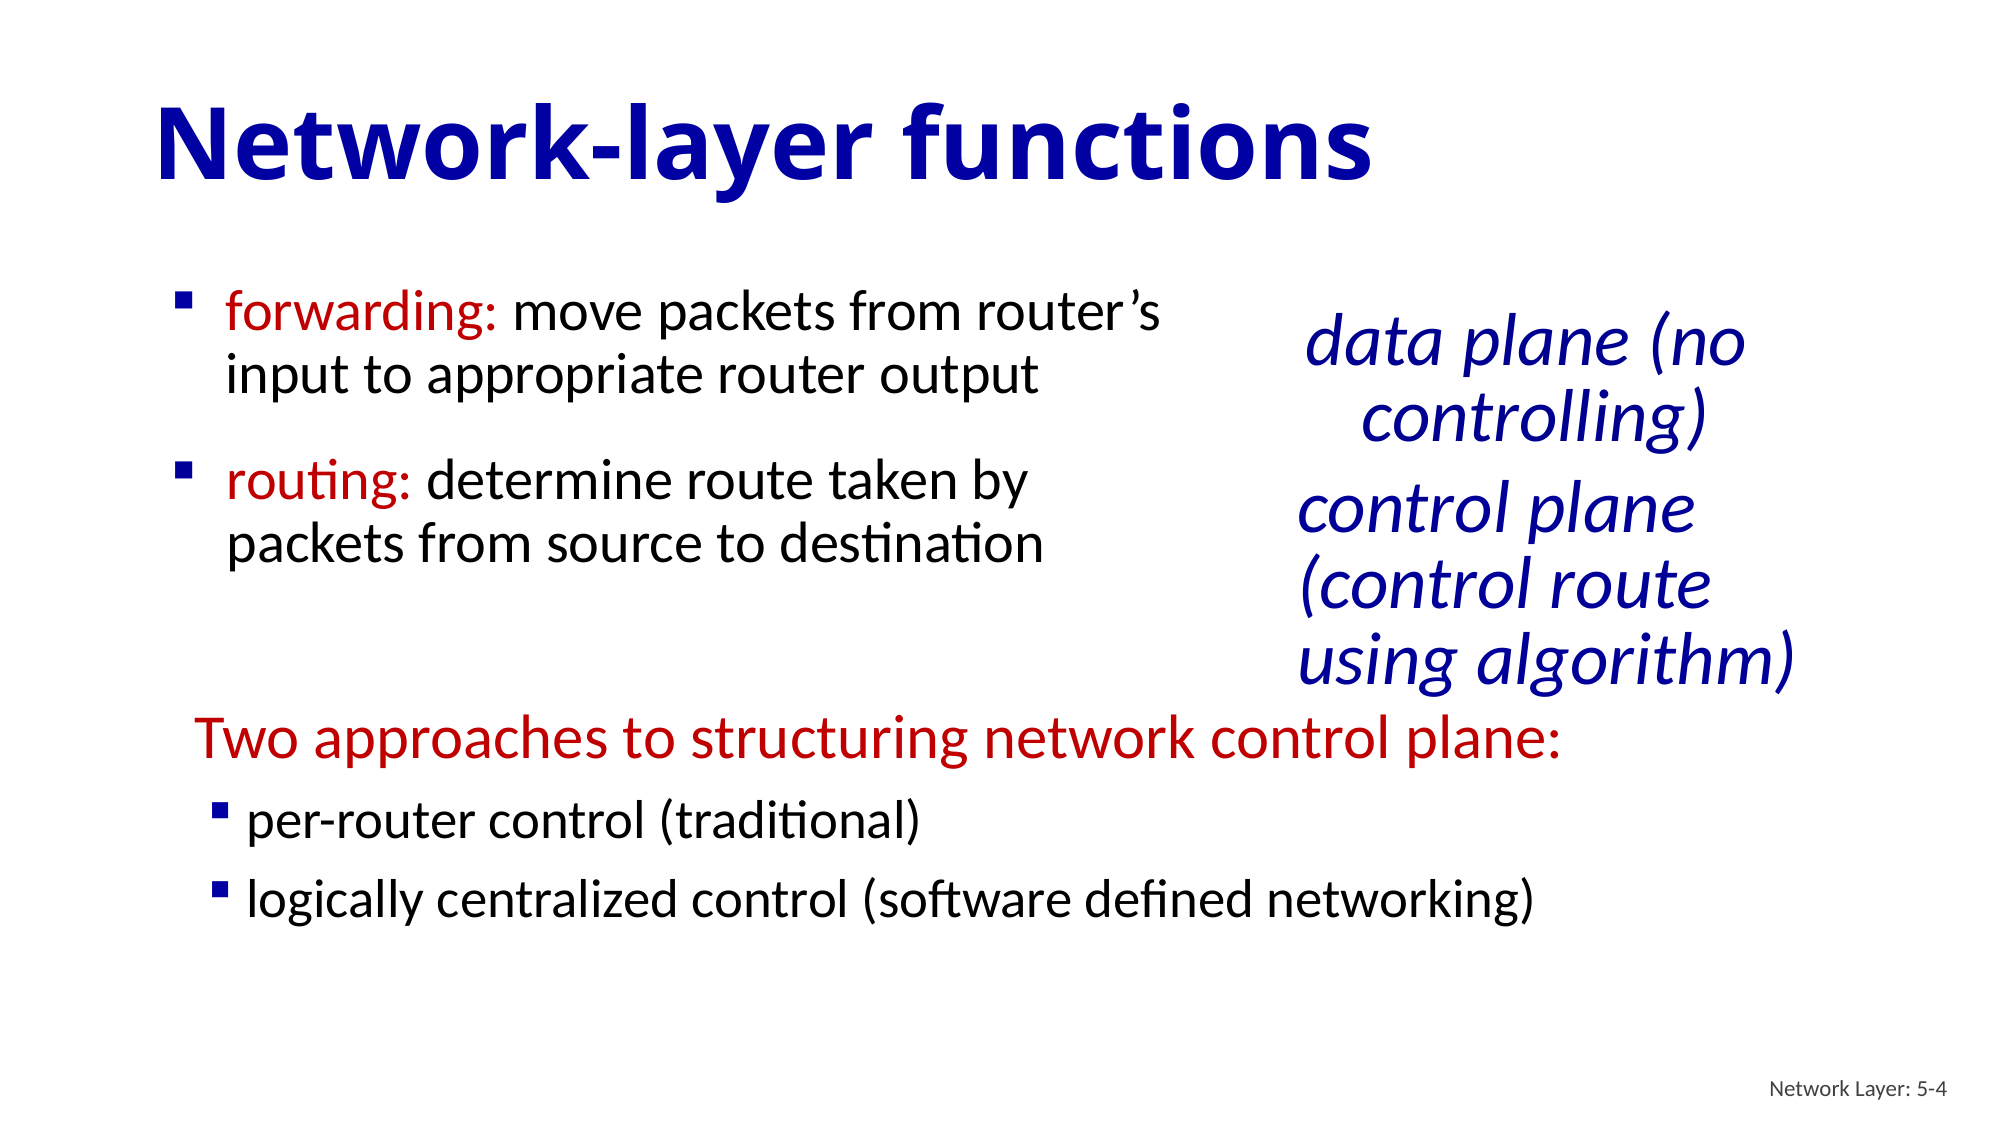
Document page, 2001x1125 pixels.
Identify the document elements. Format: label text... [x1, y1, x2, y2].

list Two approaches to structuring network control plane: per-router control (traditional) logically centralized control (software defined networking) [159, 696, 1885, 939]
title Network-layer functions [137, 74, 1863, 221]
slide_number Network Layer: 5-4 [1512, 1056, 1963, 1117]
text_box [134, 272, 1764, 424]
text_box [155, 441, 1823, 593]
